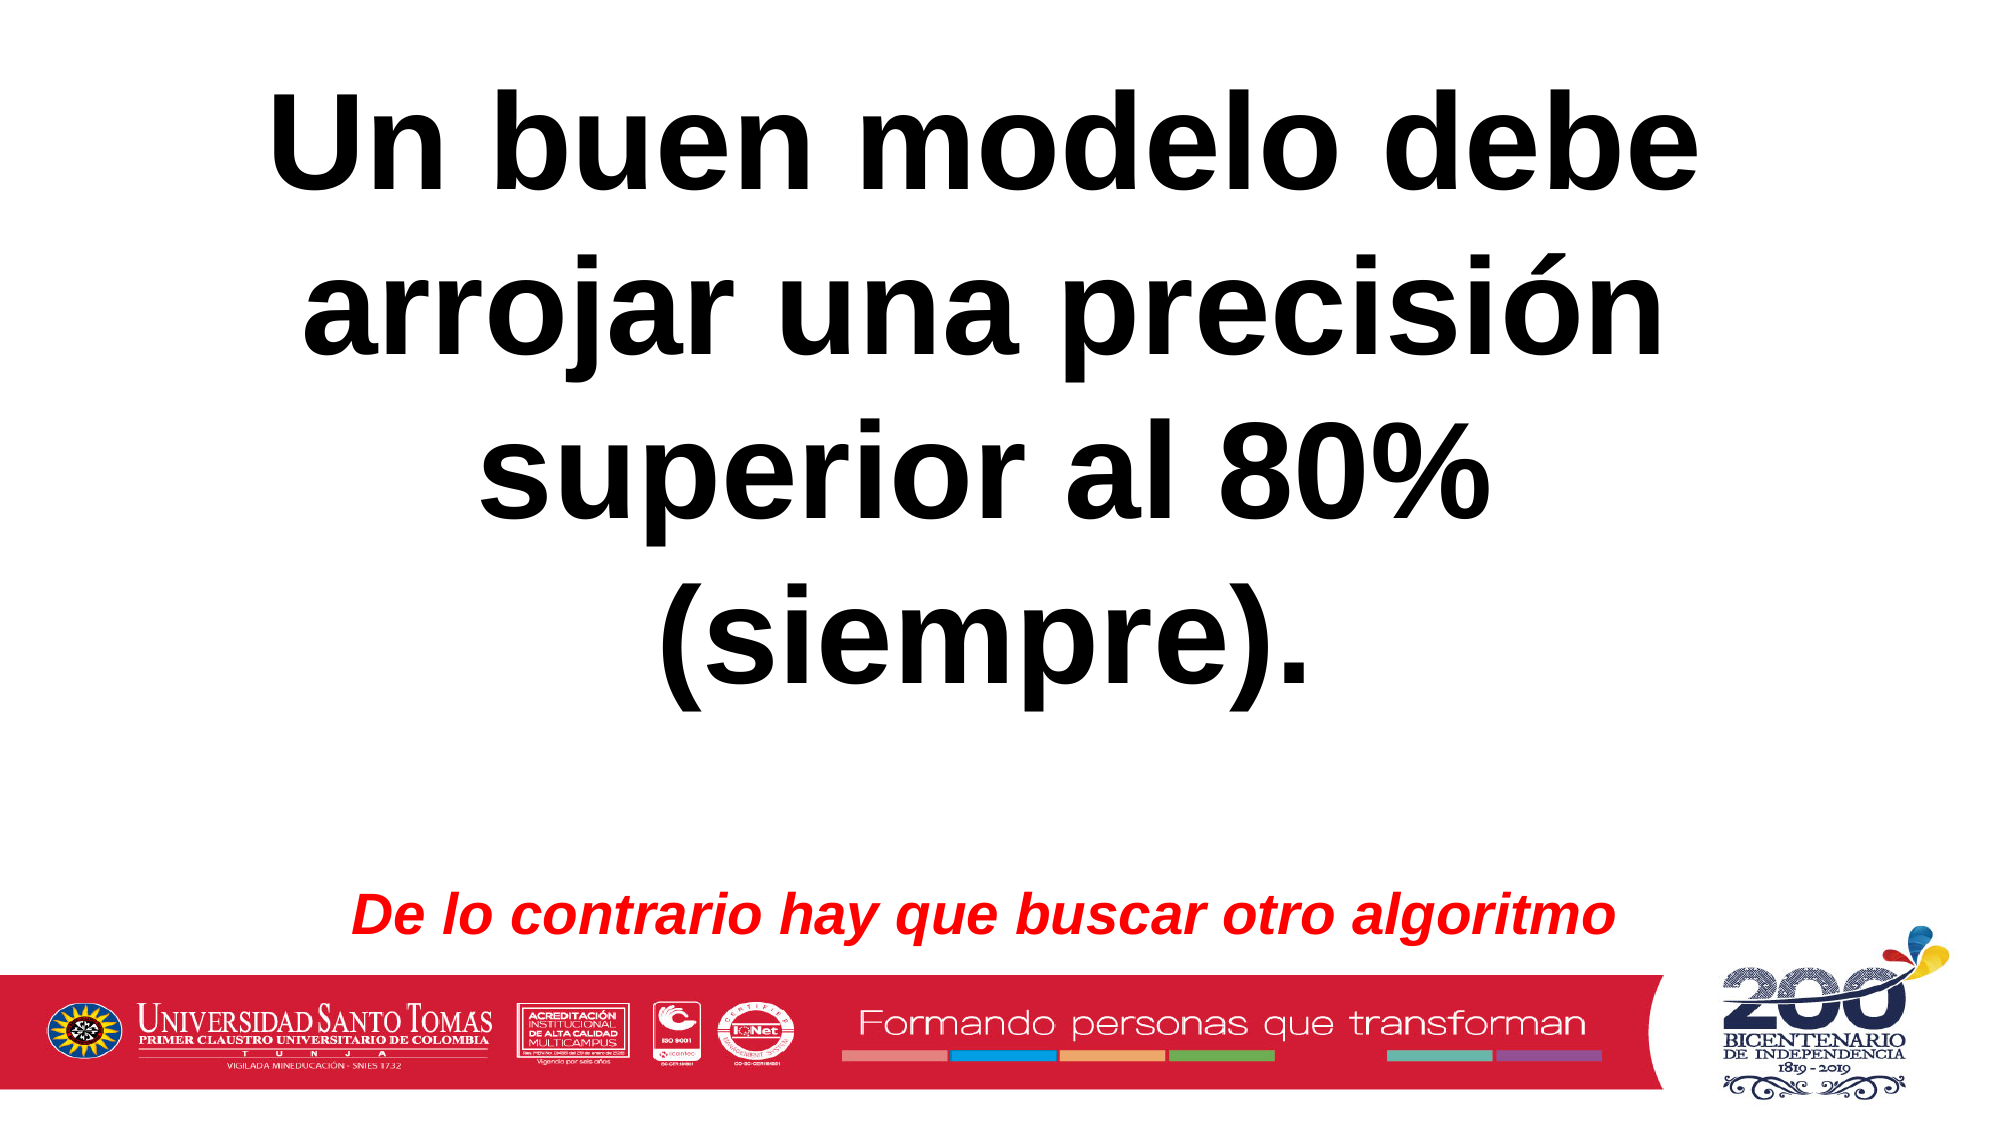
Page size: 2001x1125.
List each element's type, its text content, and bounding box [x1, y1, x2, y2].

picture [0, 1, 2000, 1124]
text_box Un buen modelo debe arrojar una precisión superior al 80% (siempre). De lo contrario hay que buscar otro algoritmo [249, 44, 1721, 954]
